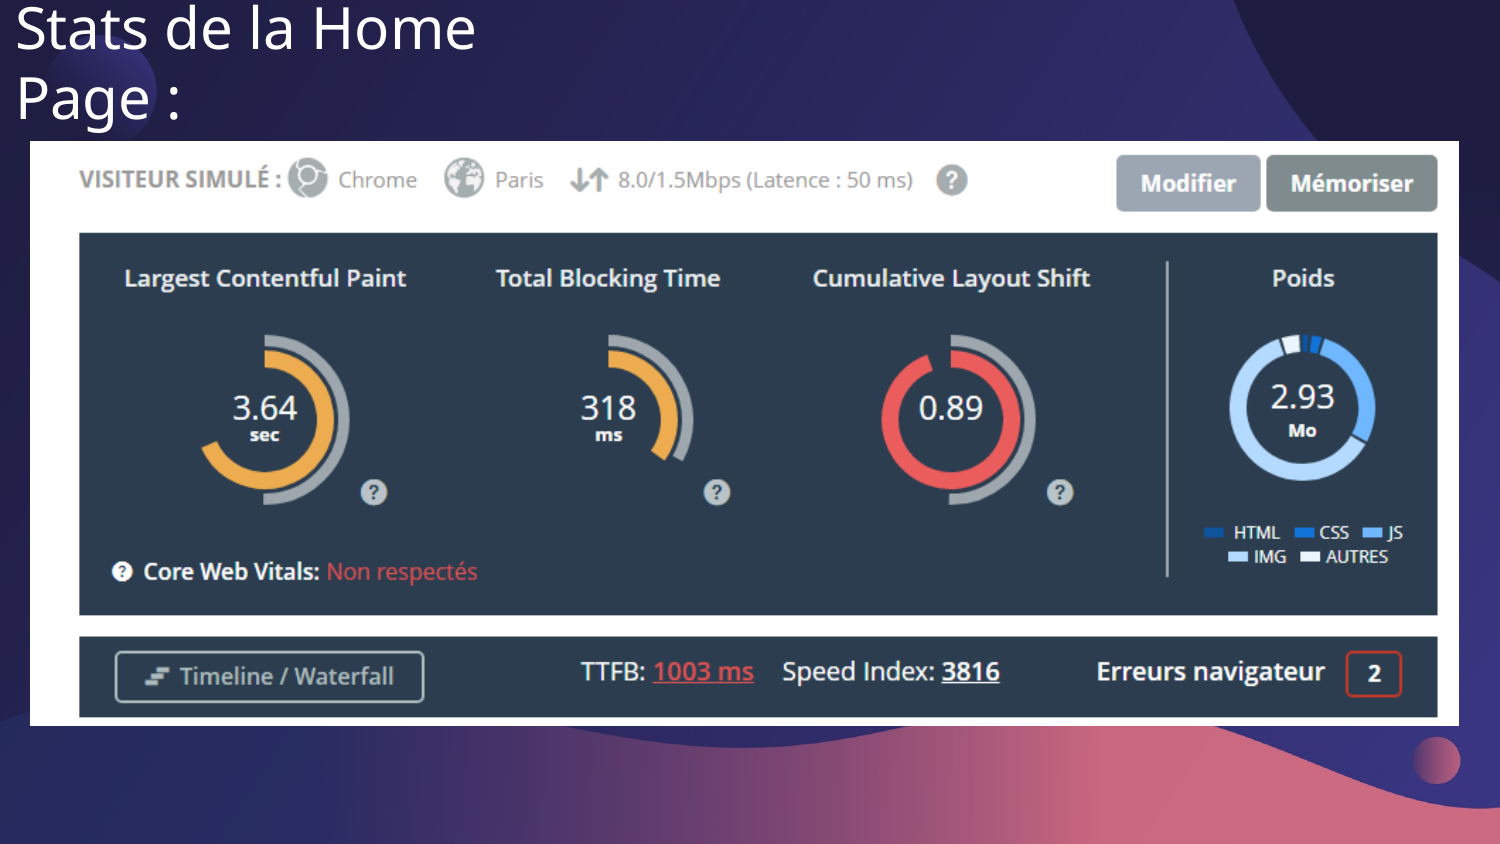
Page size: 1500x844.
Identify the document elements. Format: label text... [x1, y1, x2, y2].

title Stats de la Home Page : [0, 9, 601, 113]
picture [0, 0, 1500, 844]
